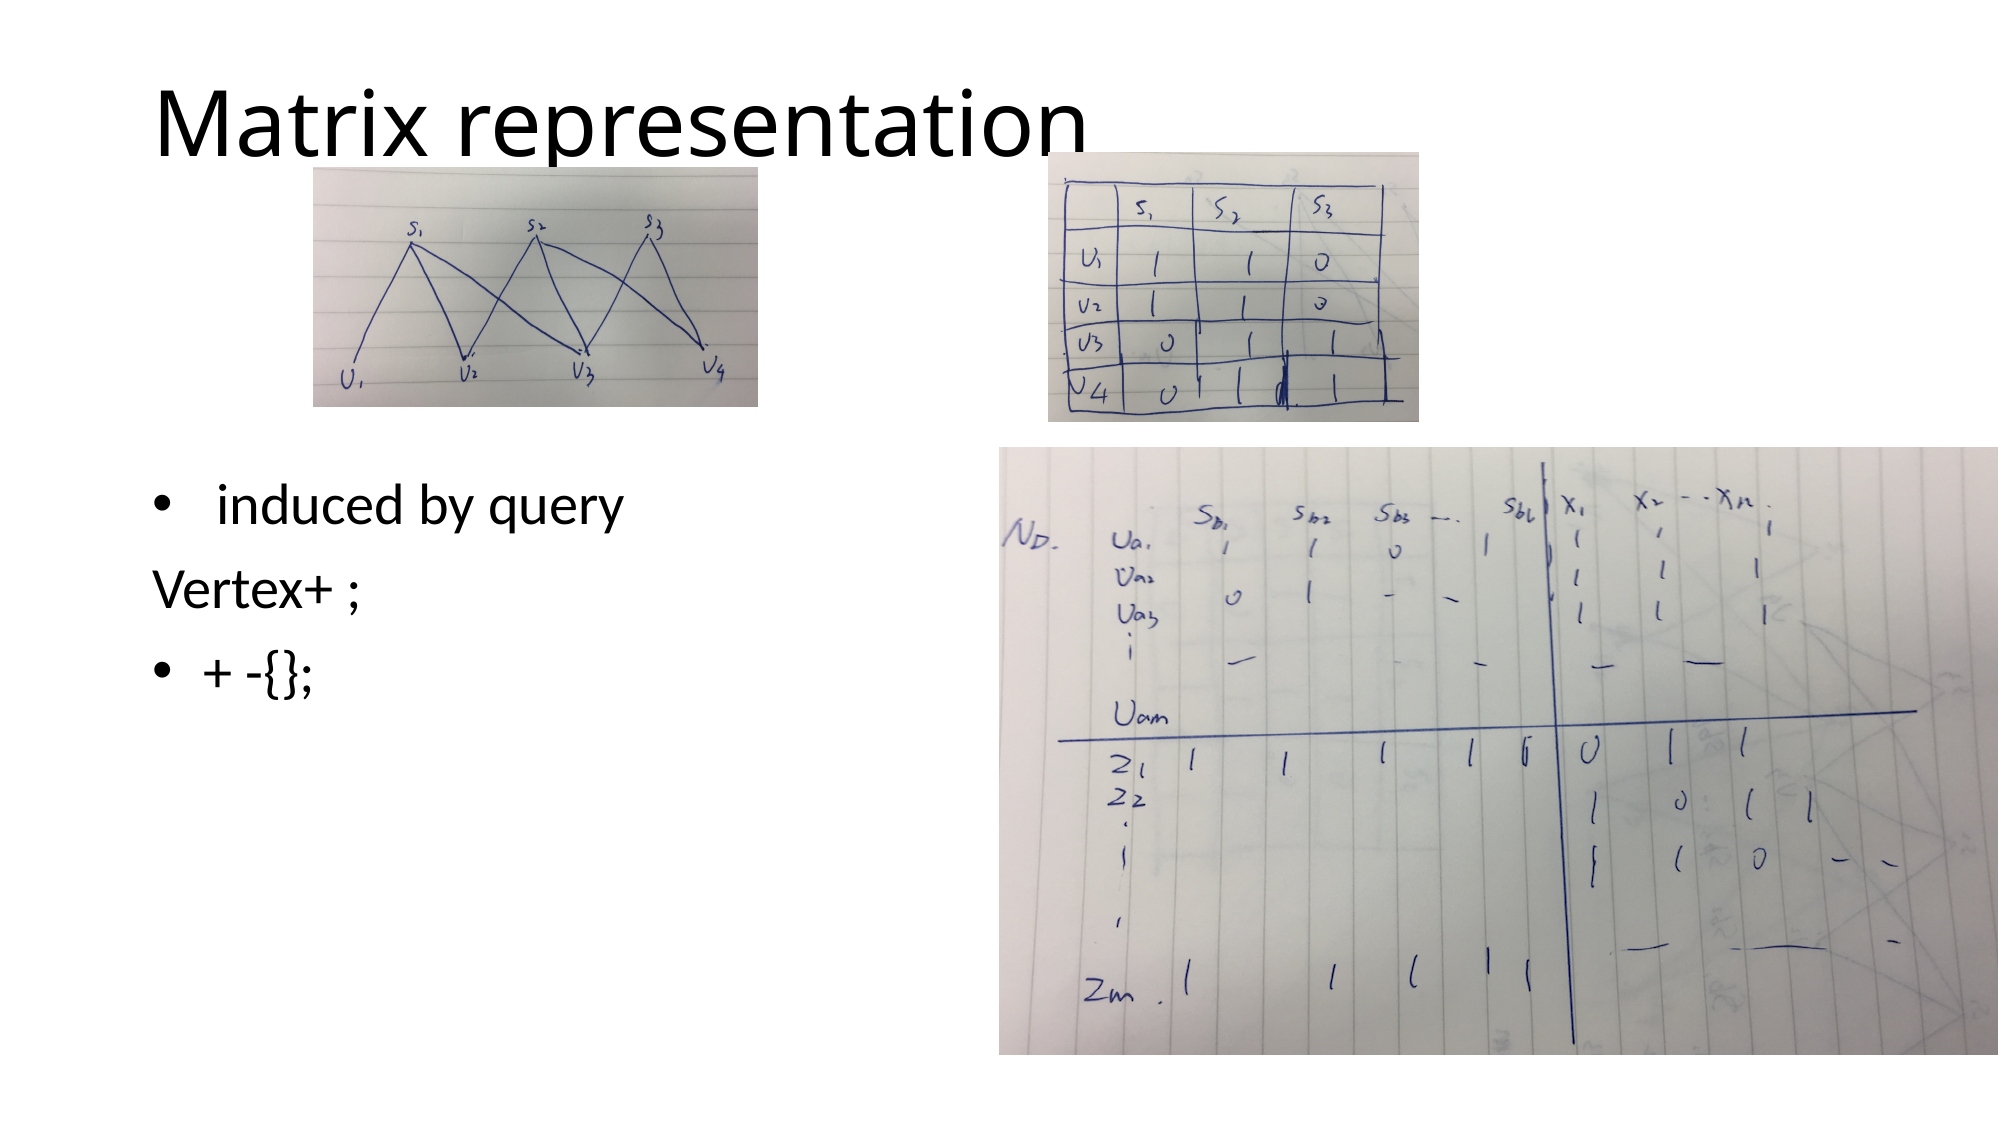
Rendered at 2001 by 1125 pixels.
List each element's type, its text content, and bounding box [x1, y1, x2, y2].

picture [1048, 152, 1419, 422]
title Matrix representation [137, 59, 1863, 195]
picture [999, 447, 1998, 1055]
picture [313, 166, 758, 407]
